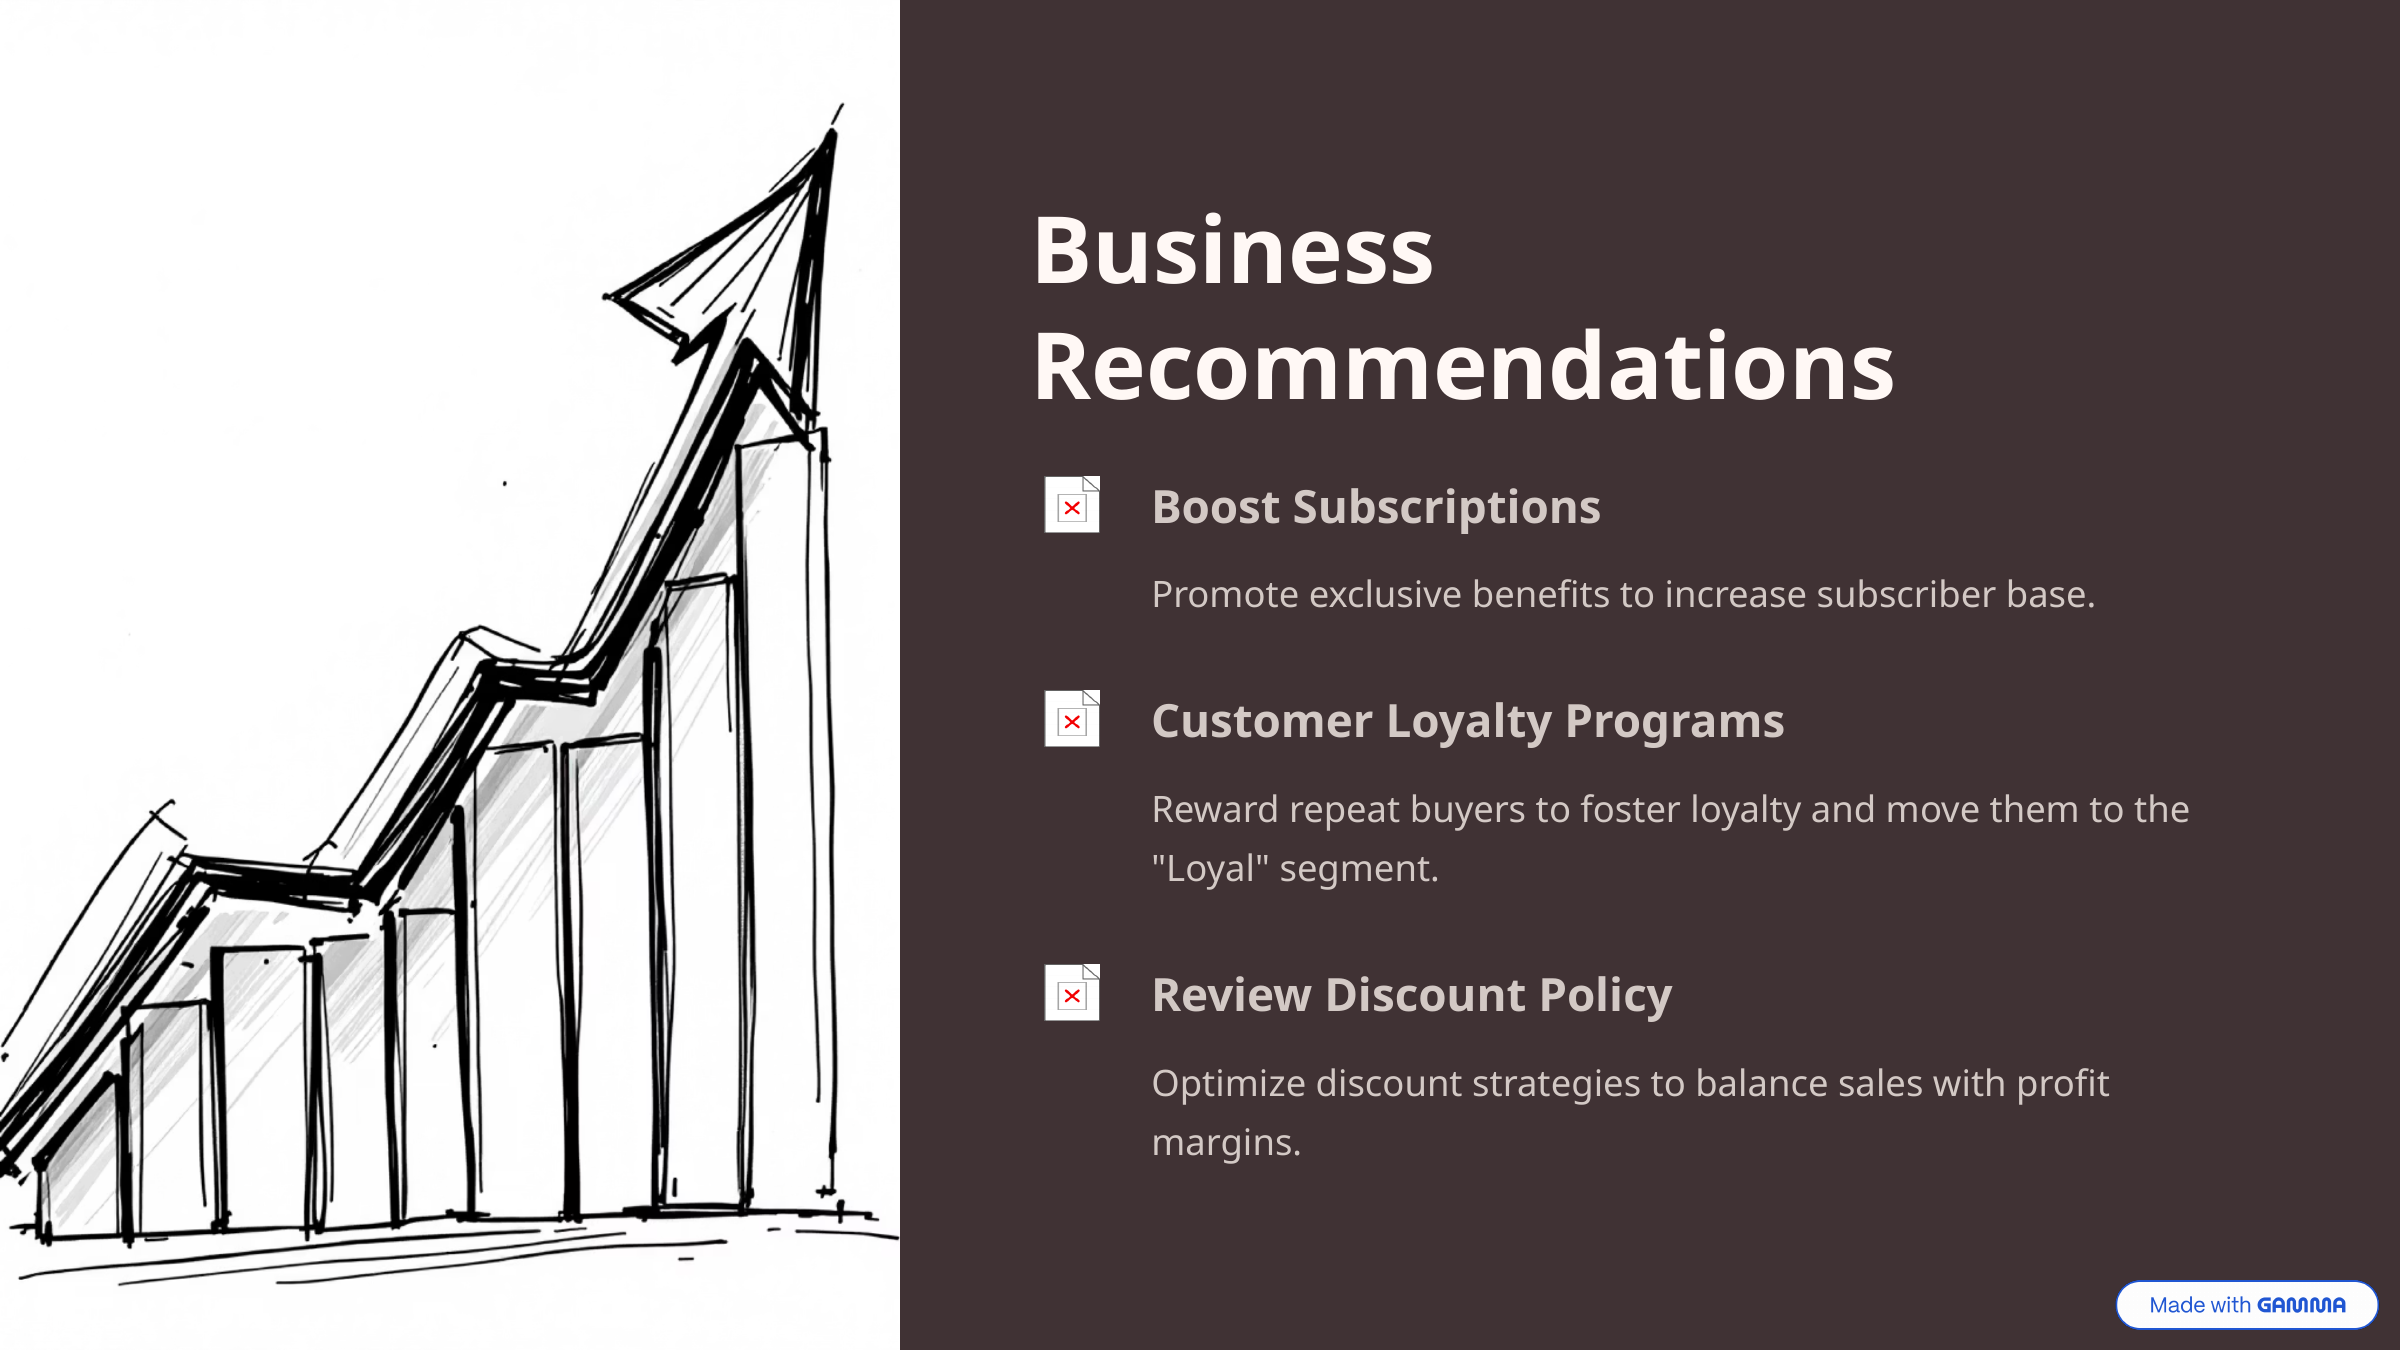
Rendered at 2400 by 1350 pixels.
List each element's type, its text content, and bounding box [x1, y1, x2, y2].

text_box Review Discount Policy [1151, 963, 1703, 1022]
text_box Business Recommendations [1030, 186, 2270, 420]
picture [1044, 690, 1100, 747]
text_box Optimize discount strategies to balance sales with profit margins. [1151, 1043, 2270, 1163]
picture [1044, 476, 1100, 533]
picture [1044, 964, 1100, 1021]
picture [0, 0, 900, 1350]
text_box Promote exclusive benefits to increase subscriber base. [1151, 555, 2270, 616]
text_box Reward repeat buyers to foster loyalty and move them to the "Loyal" segment. [1151, 770, 2270, 890]
picture [2106, 1271, 2389, 1339]
text_box Boost Subscriptions [1151, 475, 1624, 534]
text_box Customer Loyalty Programs [1151, 689, 1808, 748]
